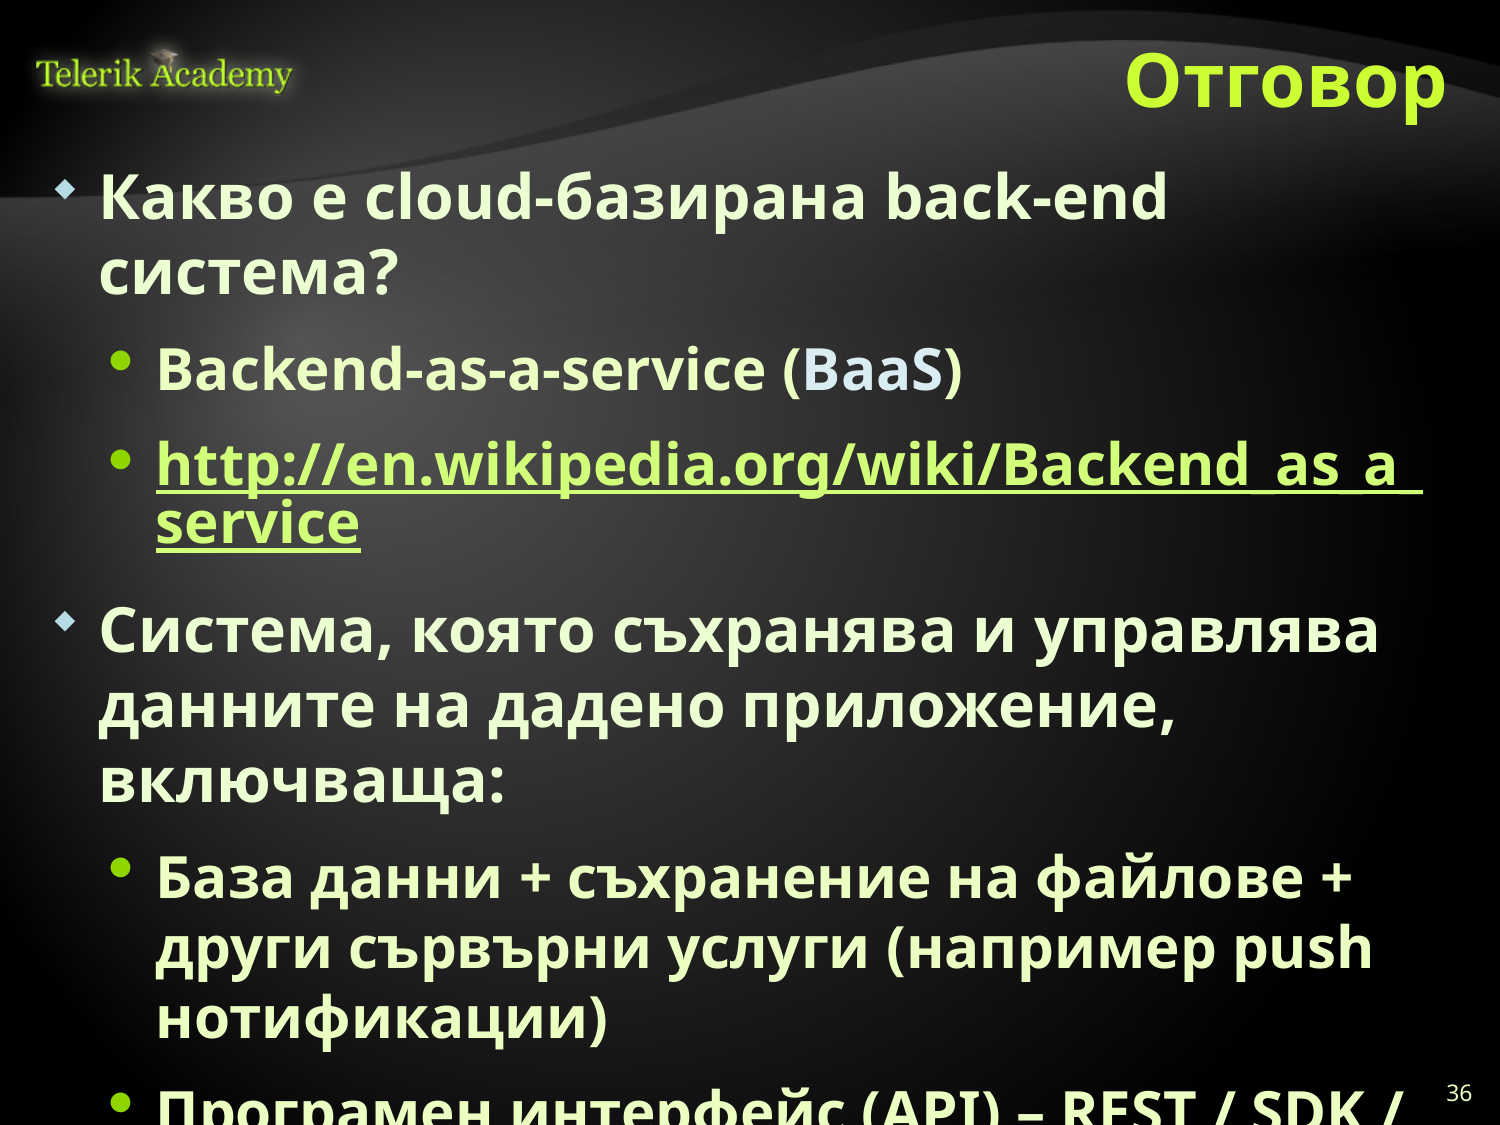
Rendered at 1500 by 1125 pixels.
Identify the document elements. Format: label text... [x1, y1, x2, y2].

slide_number 36 [1412, 1074, 1488, 1113]
list Какво е cloud-базирана back-end система? Backend-as-a-service (BaaS) http://en.wikipedia.org/wiki/Backend_as_a_service Система, която съхранява и управлява данните на дадено приложение, включваща: База данни + съхранение на файлове + други сървърни услуги (например push нотификации) Програмен интерфейс (API) – REST / SDK / … Административен интерфейс Примери: CloudMine, Kinvey, Everlive, Parse [37, 149, 1463, 1075]
title Отговор [300, 12, 1463, 149]
picture [0, 0, 1500, 1125]
